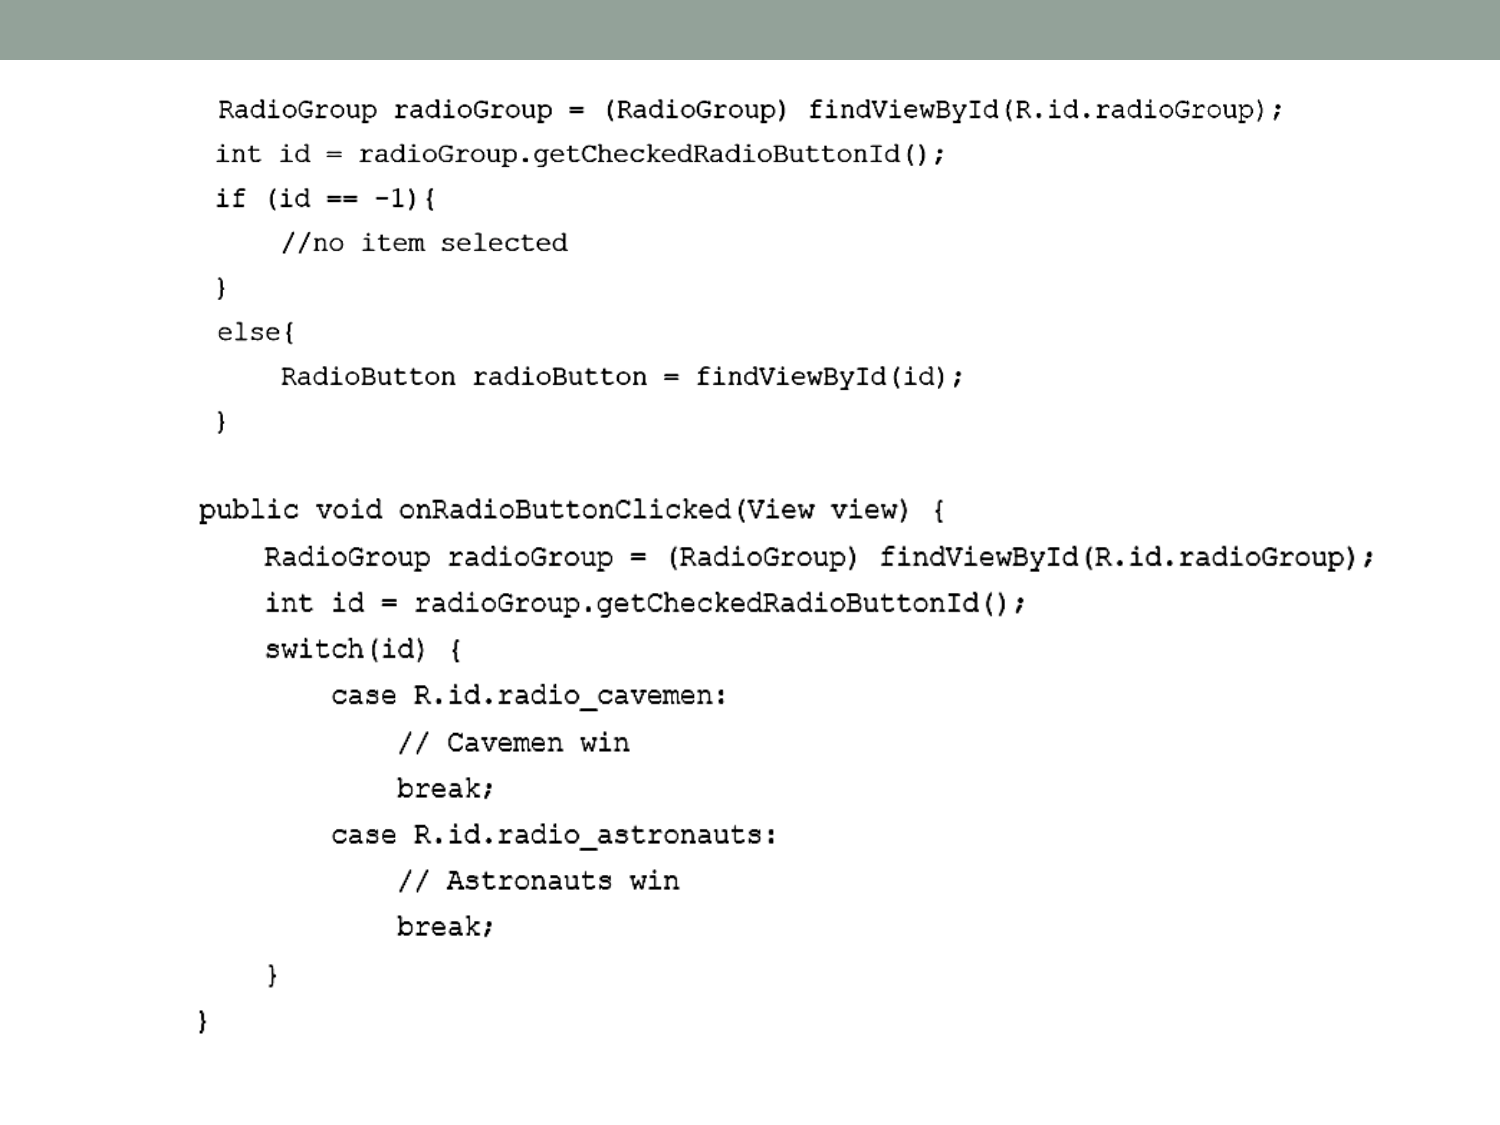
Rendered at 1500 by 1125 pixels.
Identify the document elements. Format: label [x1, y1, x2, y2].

picture [187, 487, 1383, 1038]
list [202, 87, 1298, 439]
